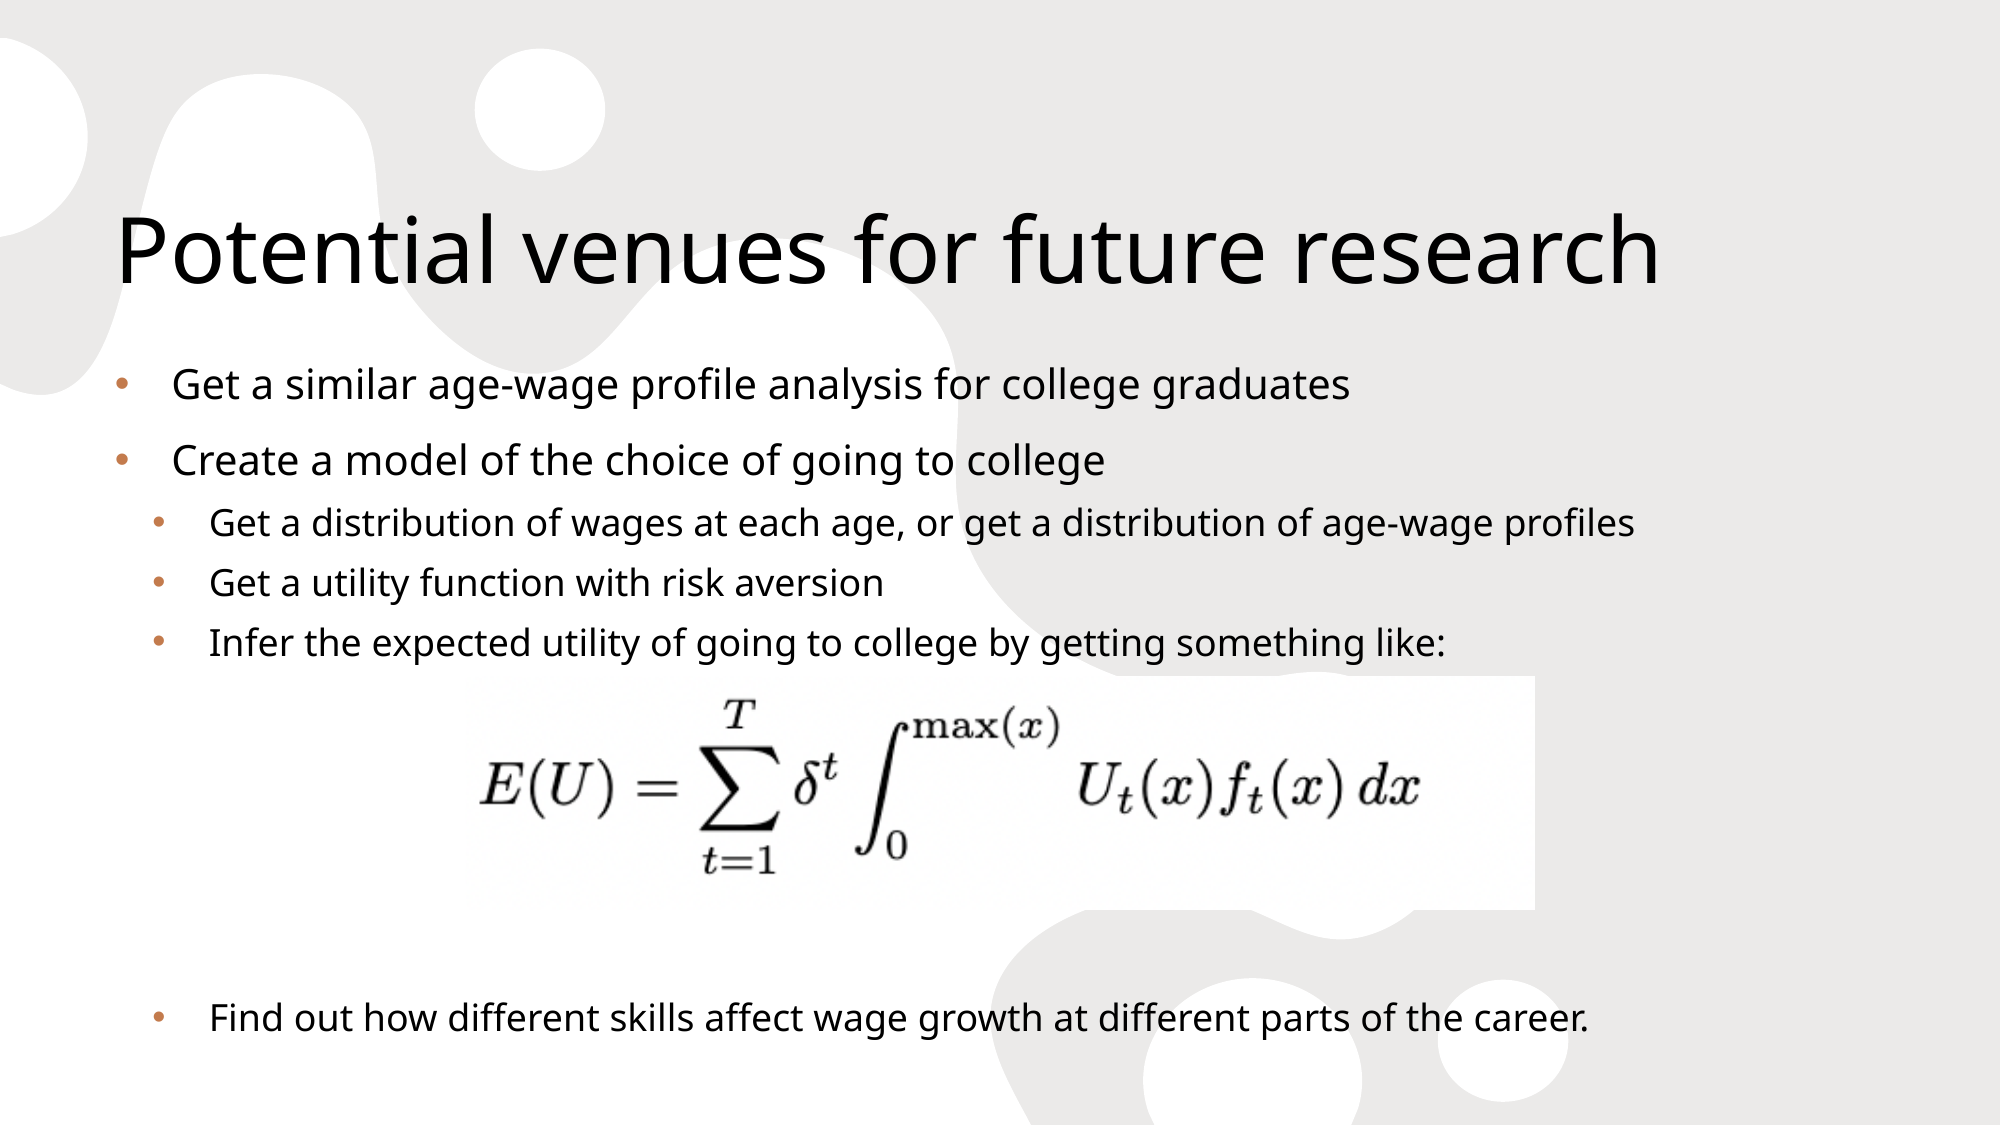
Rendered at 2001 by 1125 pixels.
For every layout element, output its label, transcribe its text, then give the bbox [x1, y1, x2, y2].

picture [465, 676, 1535, 910]
list Get a similar age-wage profile analysis for college graduates Create a model of the choice of going to college Get a distribution of wages at each age, or get a distribution of age-wage profiles Get a utility function with risk aversion Infer the expected utility of going to college by getting something like: Find out how different skills affect wage growth at different parts of the career. [99, 345, 1900, 1008]
title Potential venues for future research [99, 91, 1900, 309]
